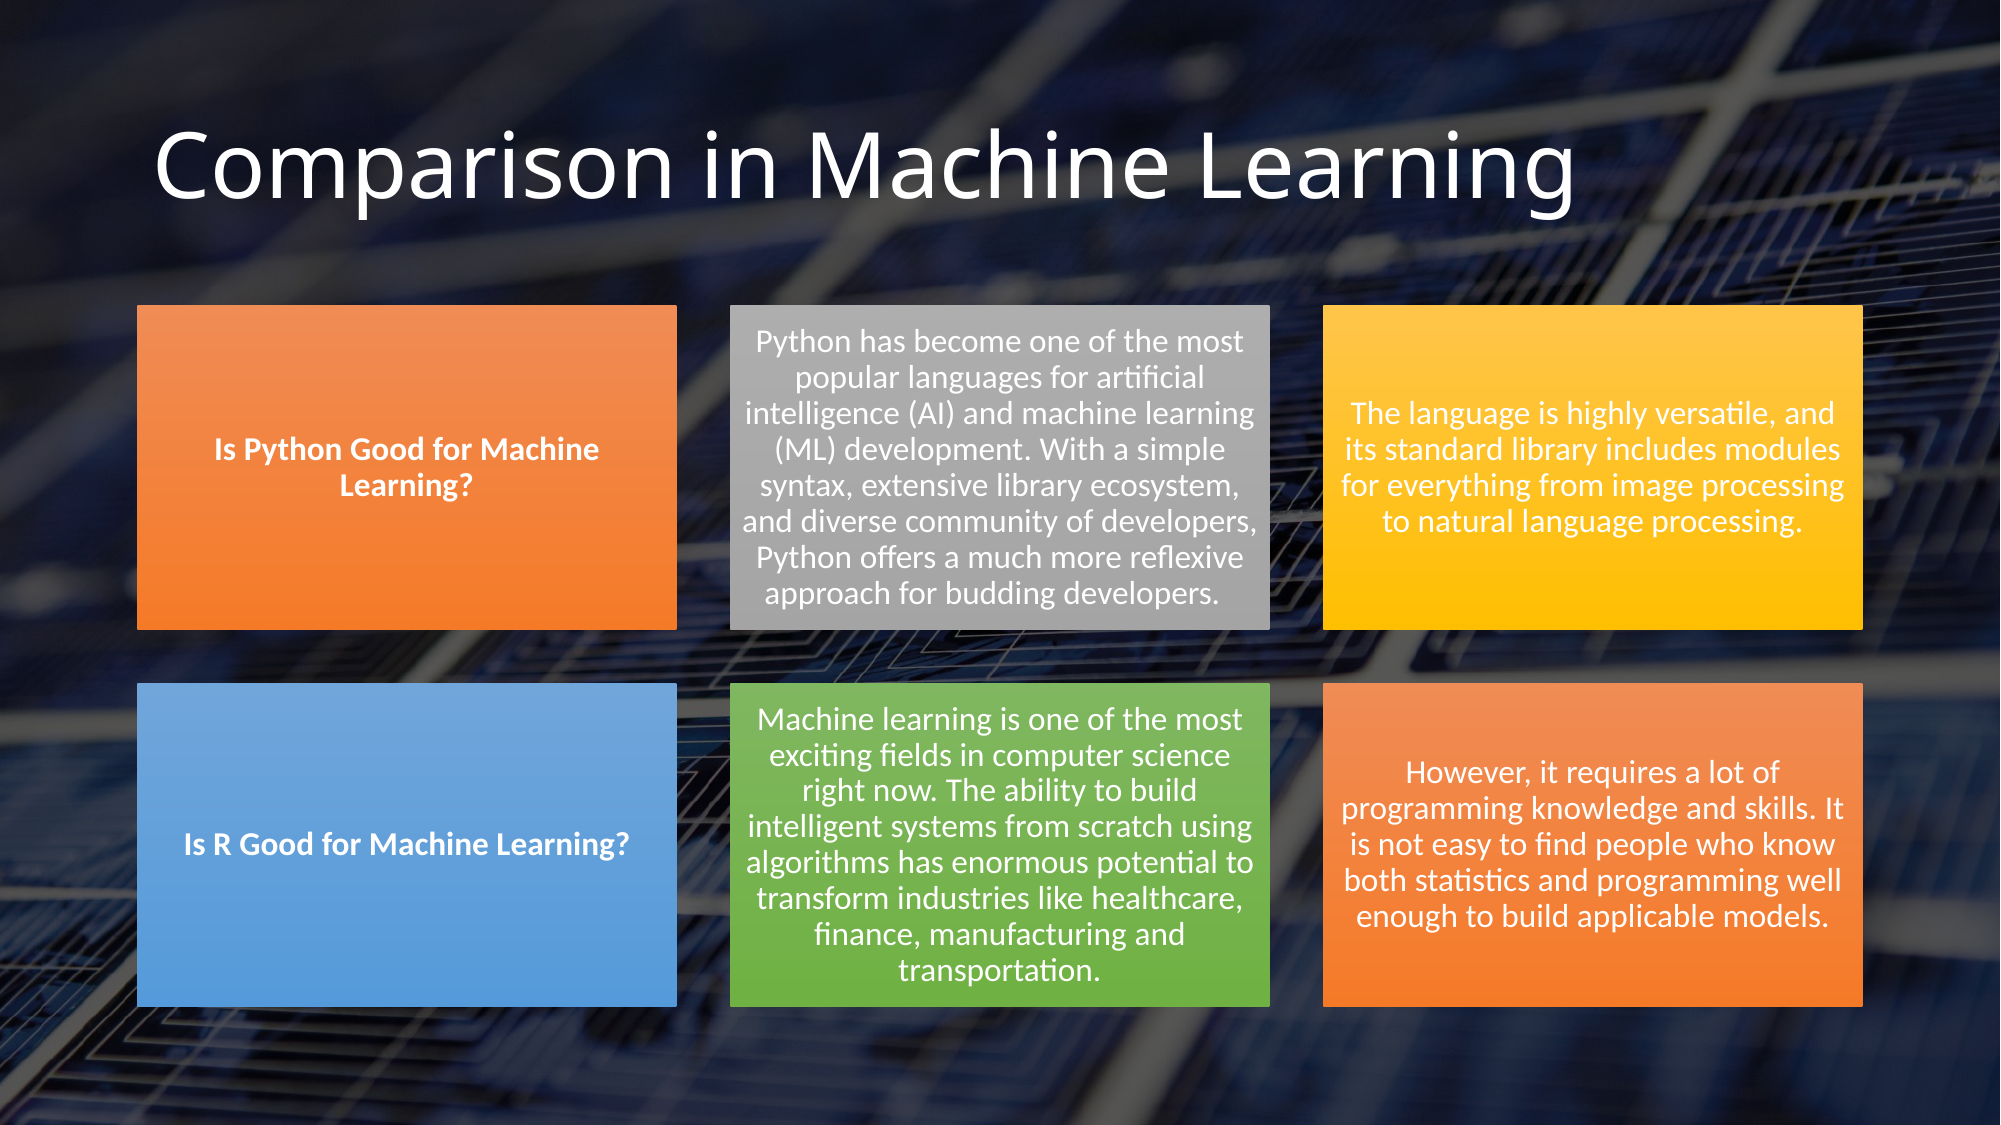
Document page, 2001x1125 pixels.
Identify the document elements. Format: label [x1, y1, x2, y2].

picture [0, 0, 2000, 1125]
list [137, 299, 1863, 1014]
